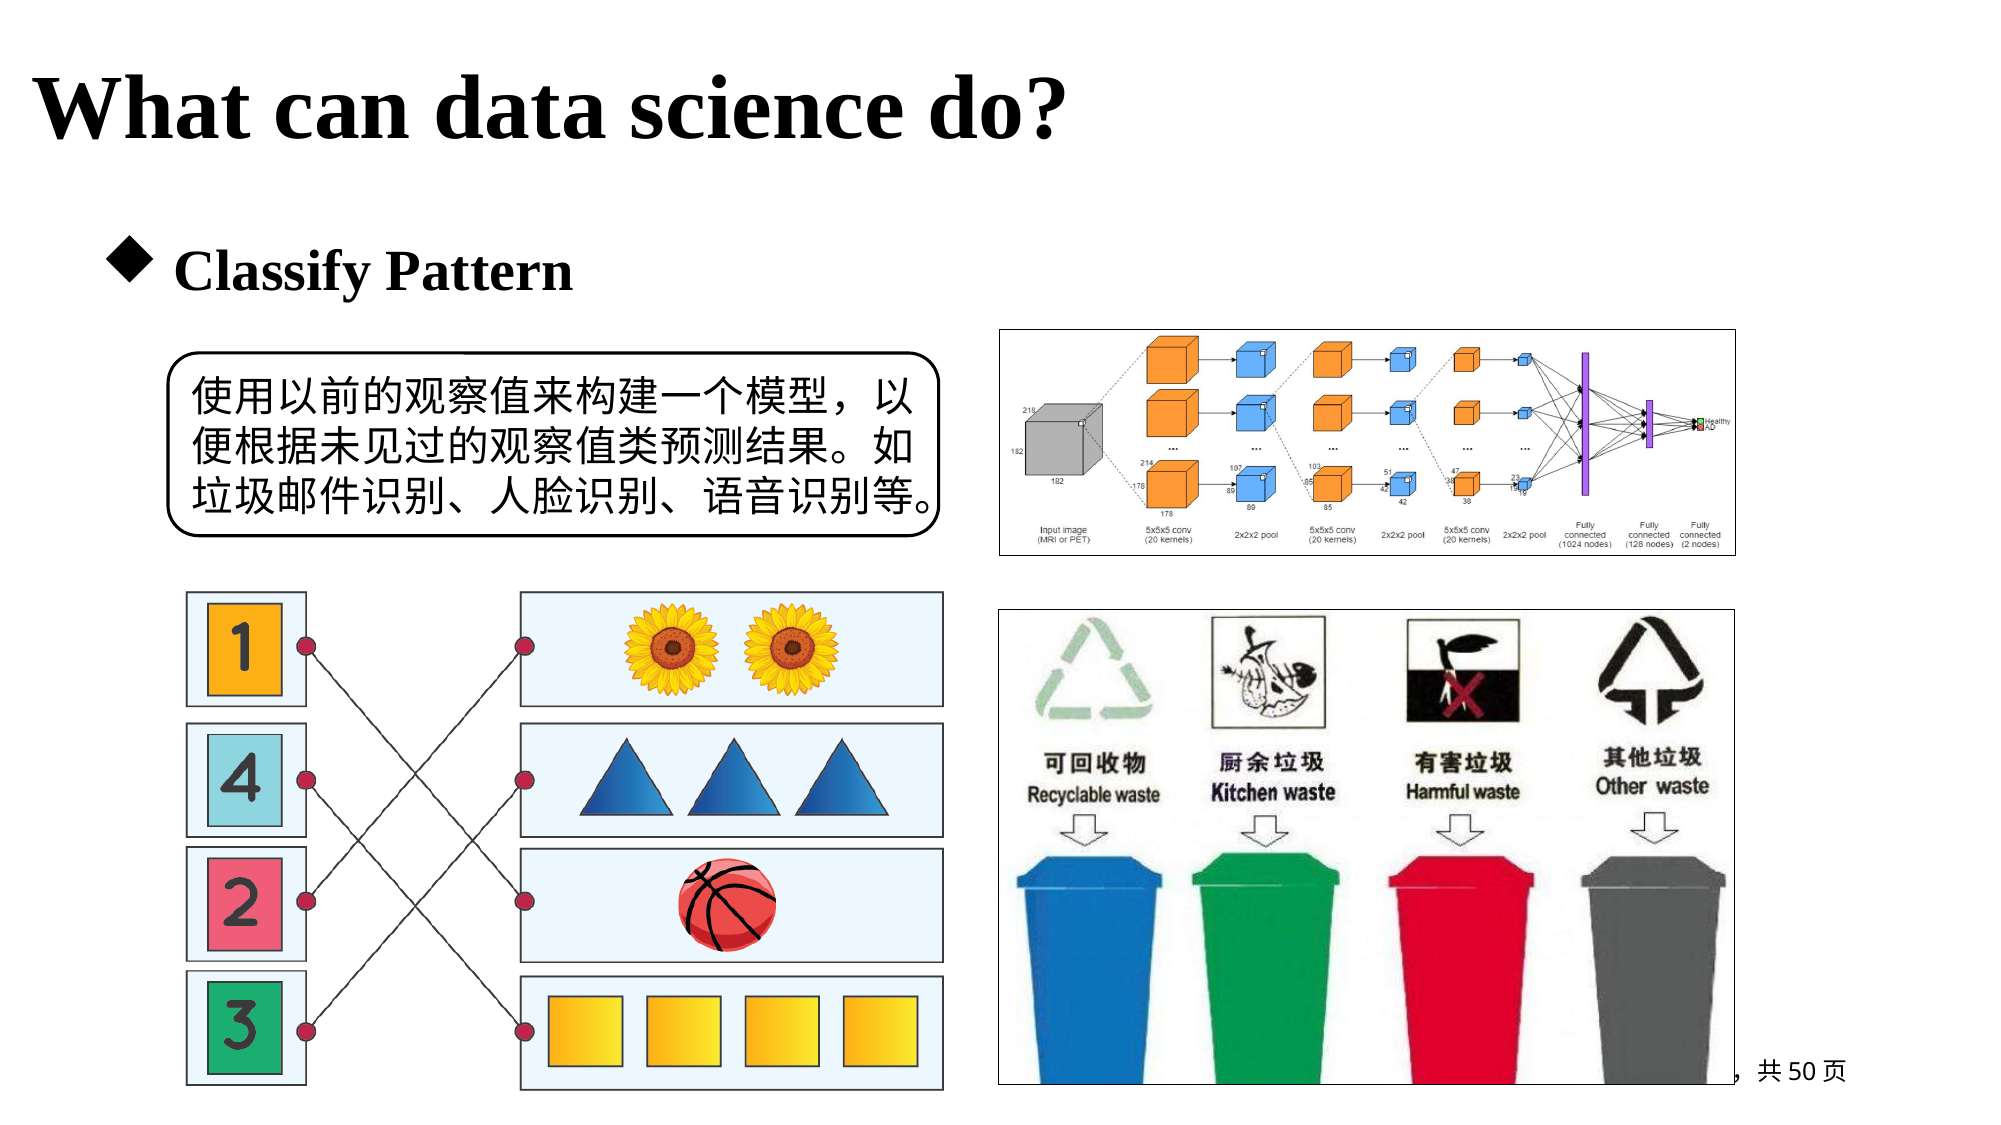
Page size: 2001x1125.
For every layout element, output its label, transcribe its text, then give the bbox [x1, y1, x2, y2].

picture [167, 578, 958, 1098]
slide_number [1412, 1042, 1863, 1103]
picture [998, 609, 1735, 1085]
text_box 使用以前的观察值来构建一个模型，以便根据未见过的观察值类预测结果。如垃圾邮件识别、人脸识别、语音识别等。 [166, 351, 940, 537]
text_box Classify Pattern [85, 224, 1094, 309]
text_box What can data science do? [16, 0, 1742, 218]
picture [999, 329, 1736, 556]
